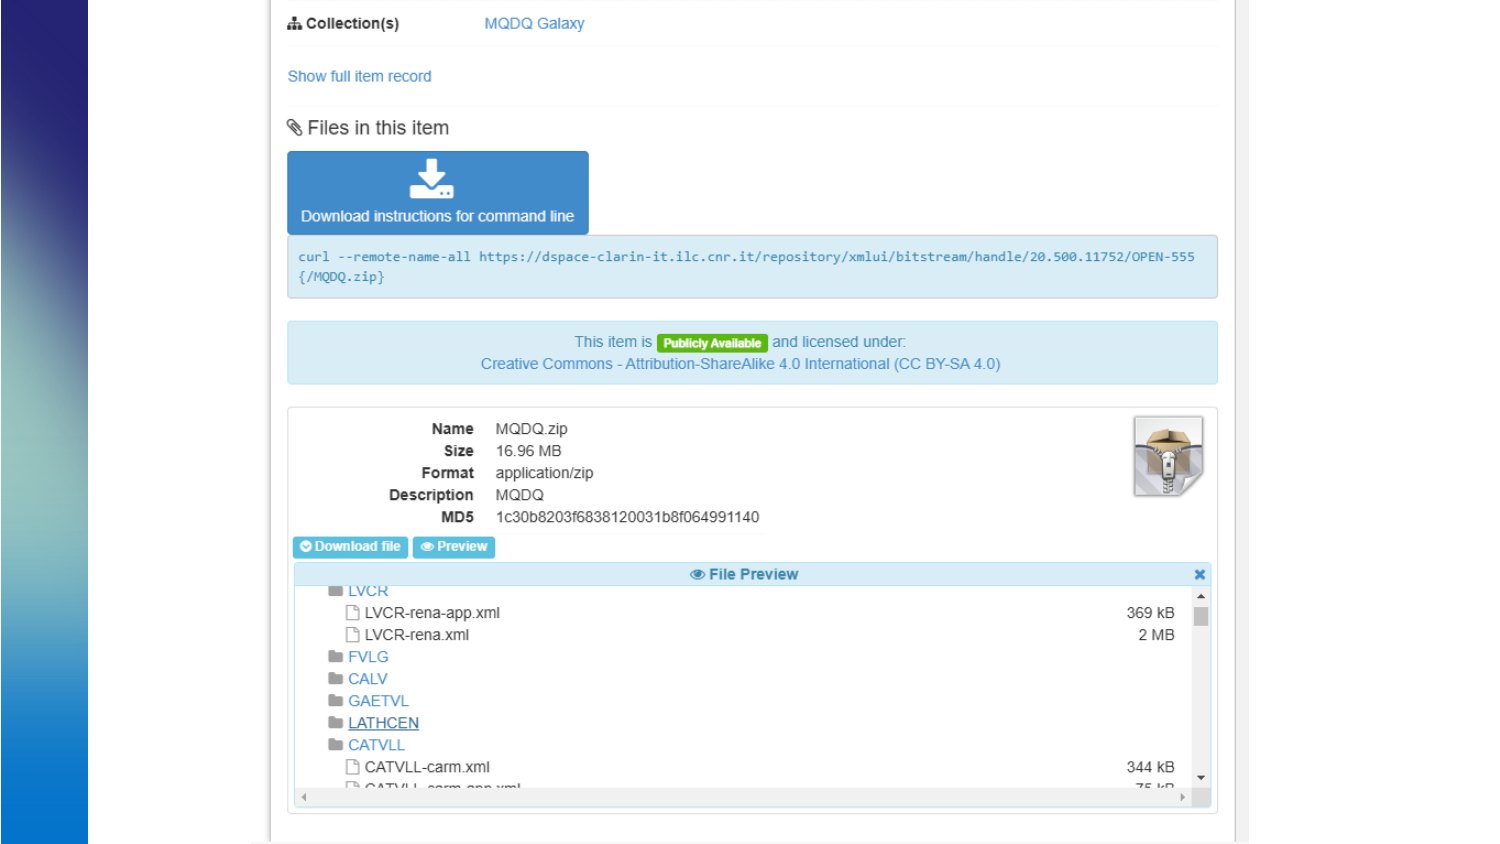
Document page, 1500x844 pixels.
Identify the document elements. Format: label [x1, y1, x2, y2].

picture [1, 0, 89, 844]
picture [250, 0, 1250, 844]
